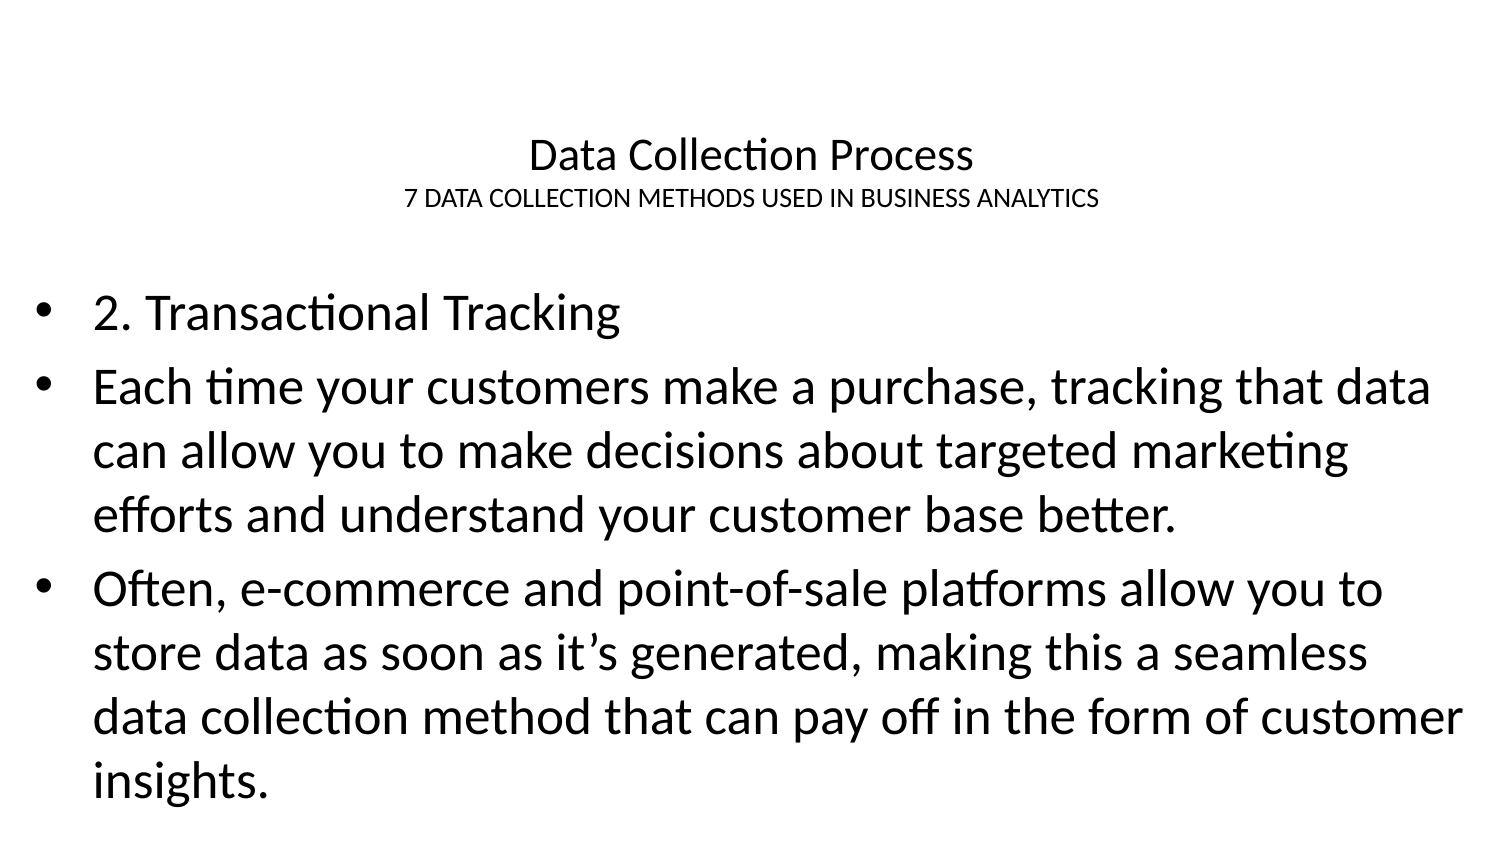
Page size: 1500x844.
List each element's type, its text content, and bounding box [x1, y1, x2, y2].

title Data Collection Process 7 DATA COLLECTION METHODS USED IN BUSINESS ANALYTICS [76, 114, 1427, 256]
list 2. Transactional Tracking Each time your customers make a purchase, tracking that data can allow you to make decisions about targeted marketing efforts and understand your customer base better. Often, e-commerce and point-of-sale platforms allow you to store data as soon as it’s generated, making this a seamless data collection method that can pay off in the form of customer insights. [17, 268, 1483, 826]
